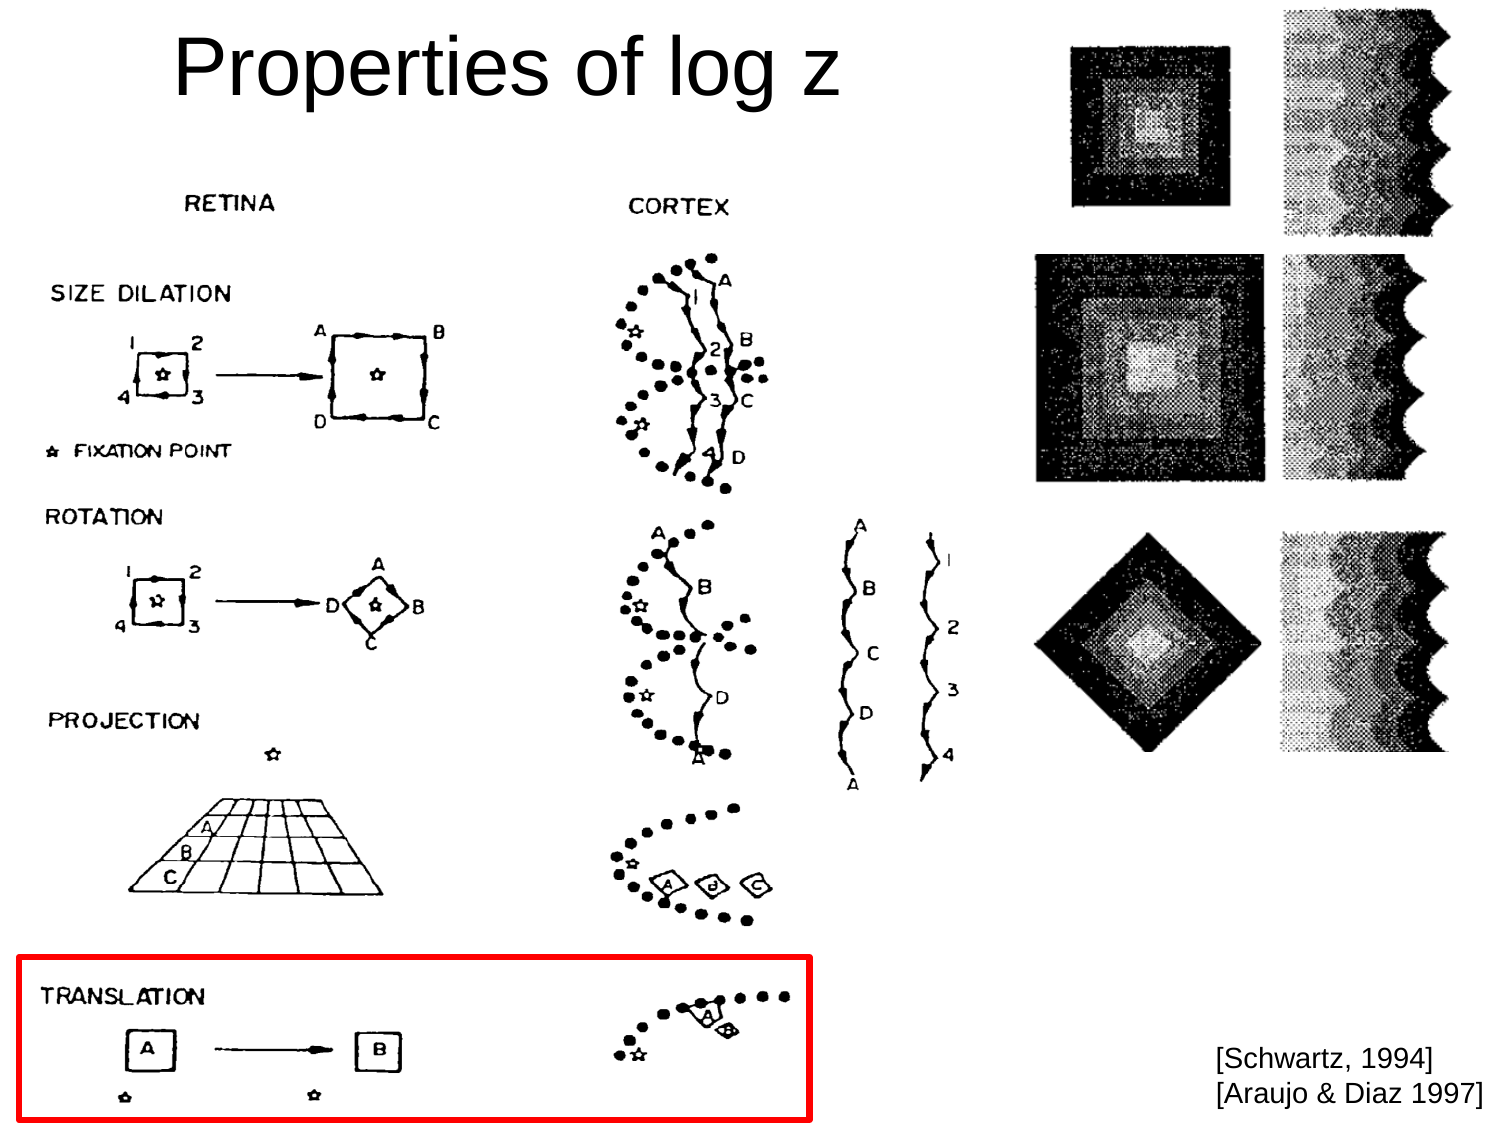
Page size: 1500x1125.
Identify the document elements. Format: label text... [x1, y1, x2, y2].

text_box Properties of log z [0, 5, 1003, 146]
picture [0, 0, 1479, 1125]
text_box [Schwartz, 1994] [Araujo & Diaz 1997] [1200, 1031, 1500, 1117]
